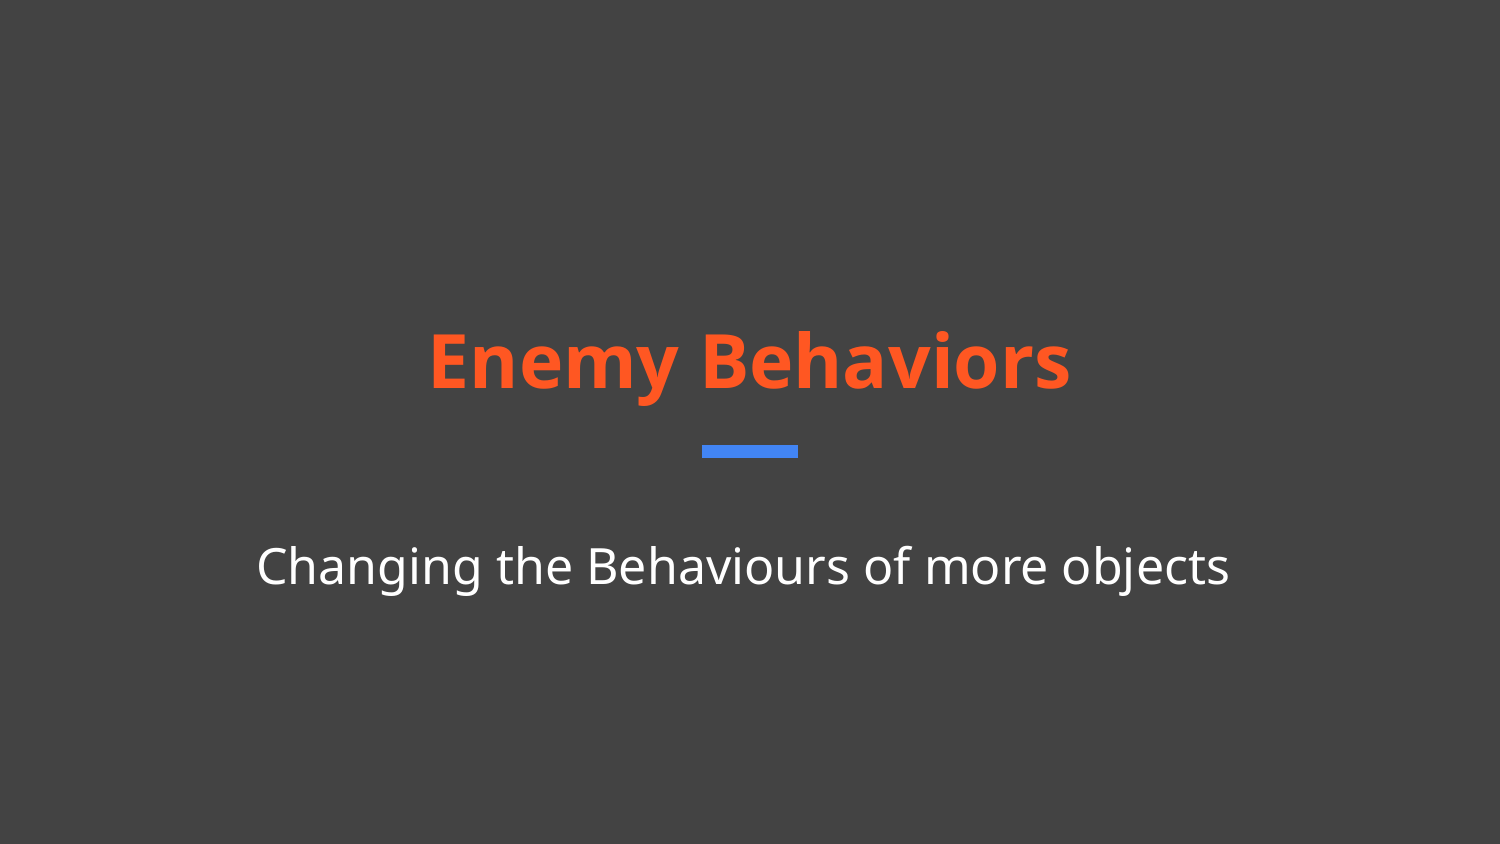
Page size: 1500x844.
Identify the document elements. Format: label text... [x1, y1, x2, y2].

title Enemy Behaviors [51, 97, 1449, 419]
subtitle Changing the Behaviours of more objects [51, 519, 1449, 640]
